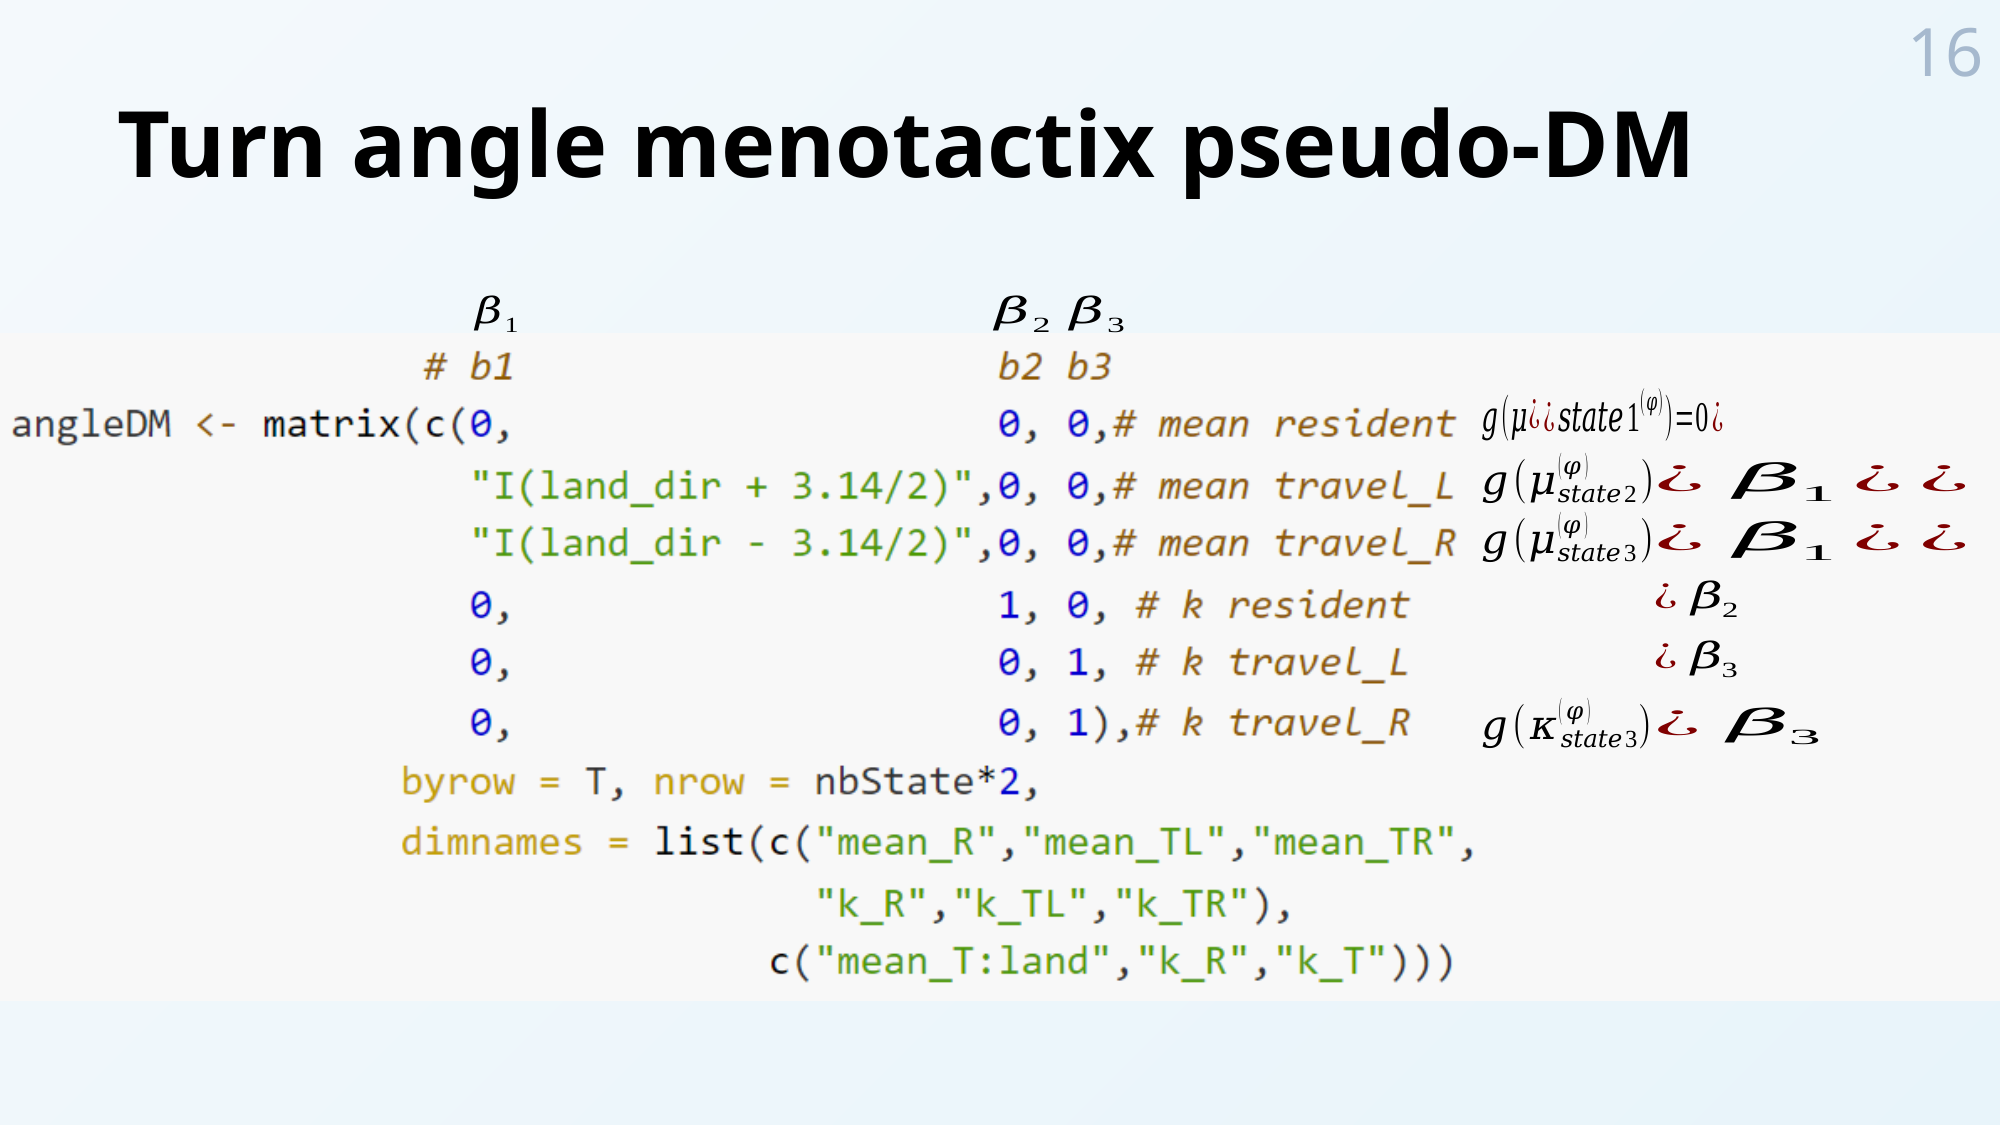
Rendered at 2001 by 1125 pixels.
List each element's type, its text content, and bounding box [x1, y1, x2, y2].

picture [0, 333, 2000, 1001]
title Turn angle menotactix pseudo-DM [102, 91, 1898, 206]
slide_number 16 [1789, 2, 1999, 62]
